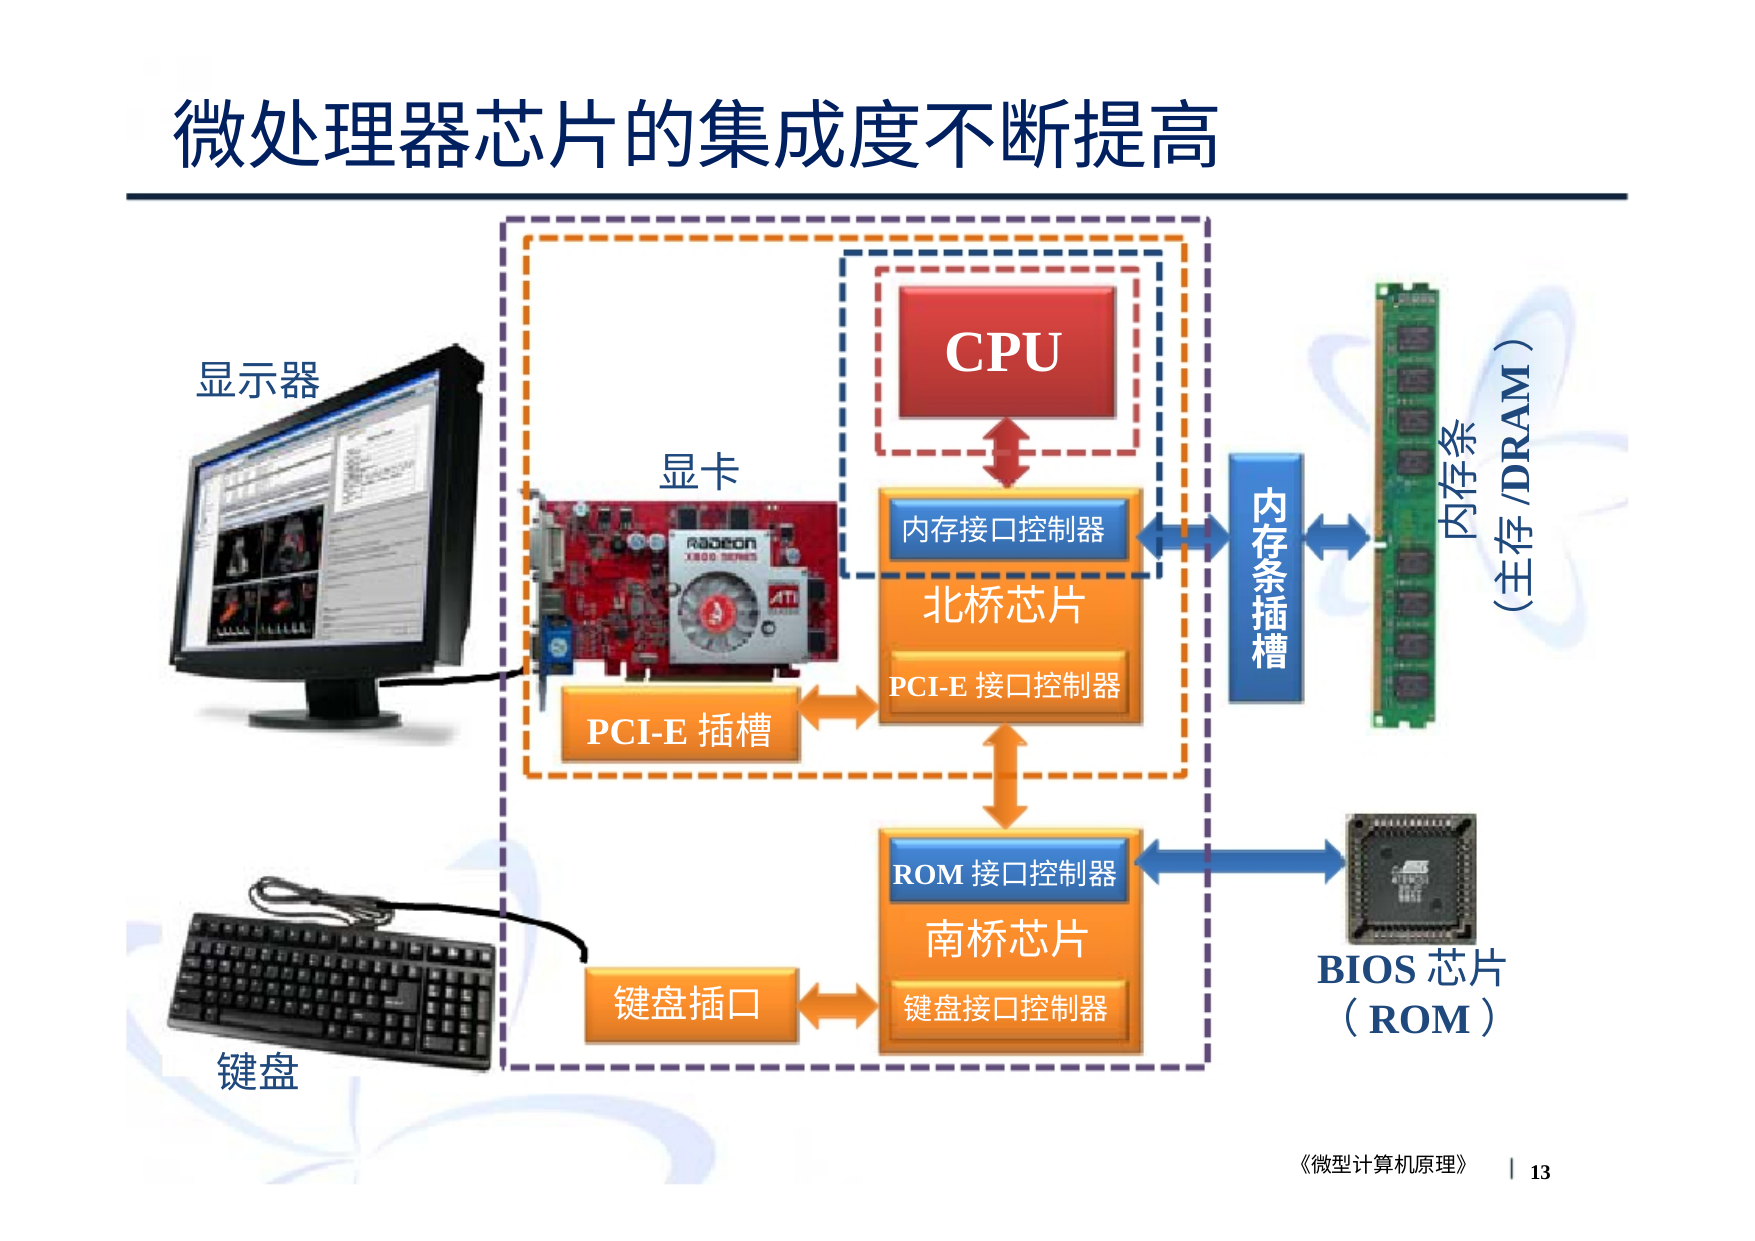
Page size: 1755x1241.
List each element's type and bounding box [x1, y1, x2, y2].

picture [124, 56, 1630, 1186]
